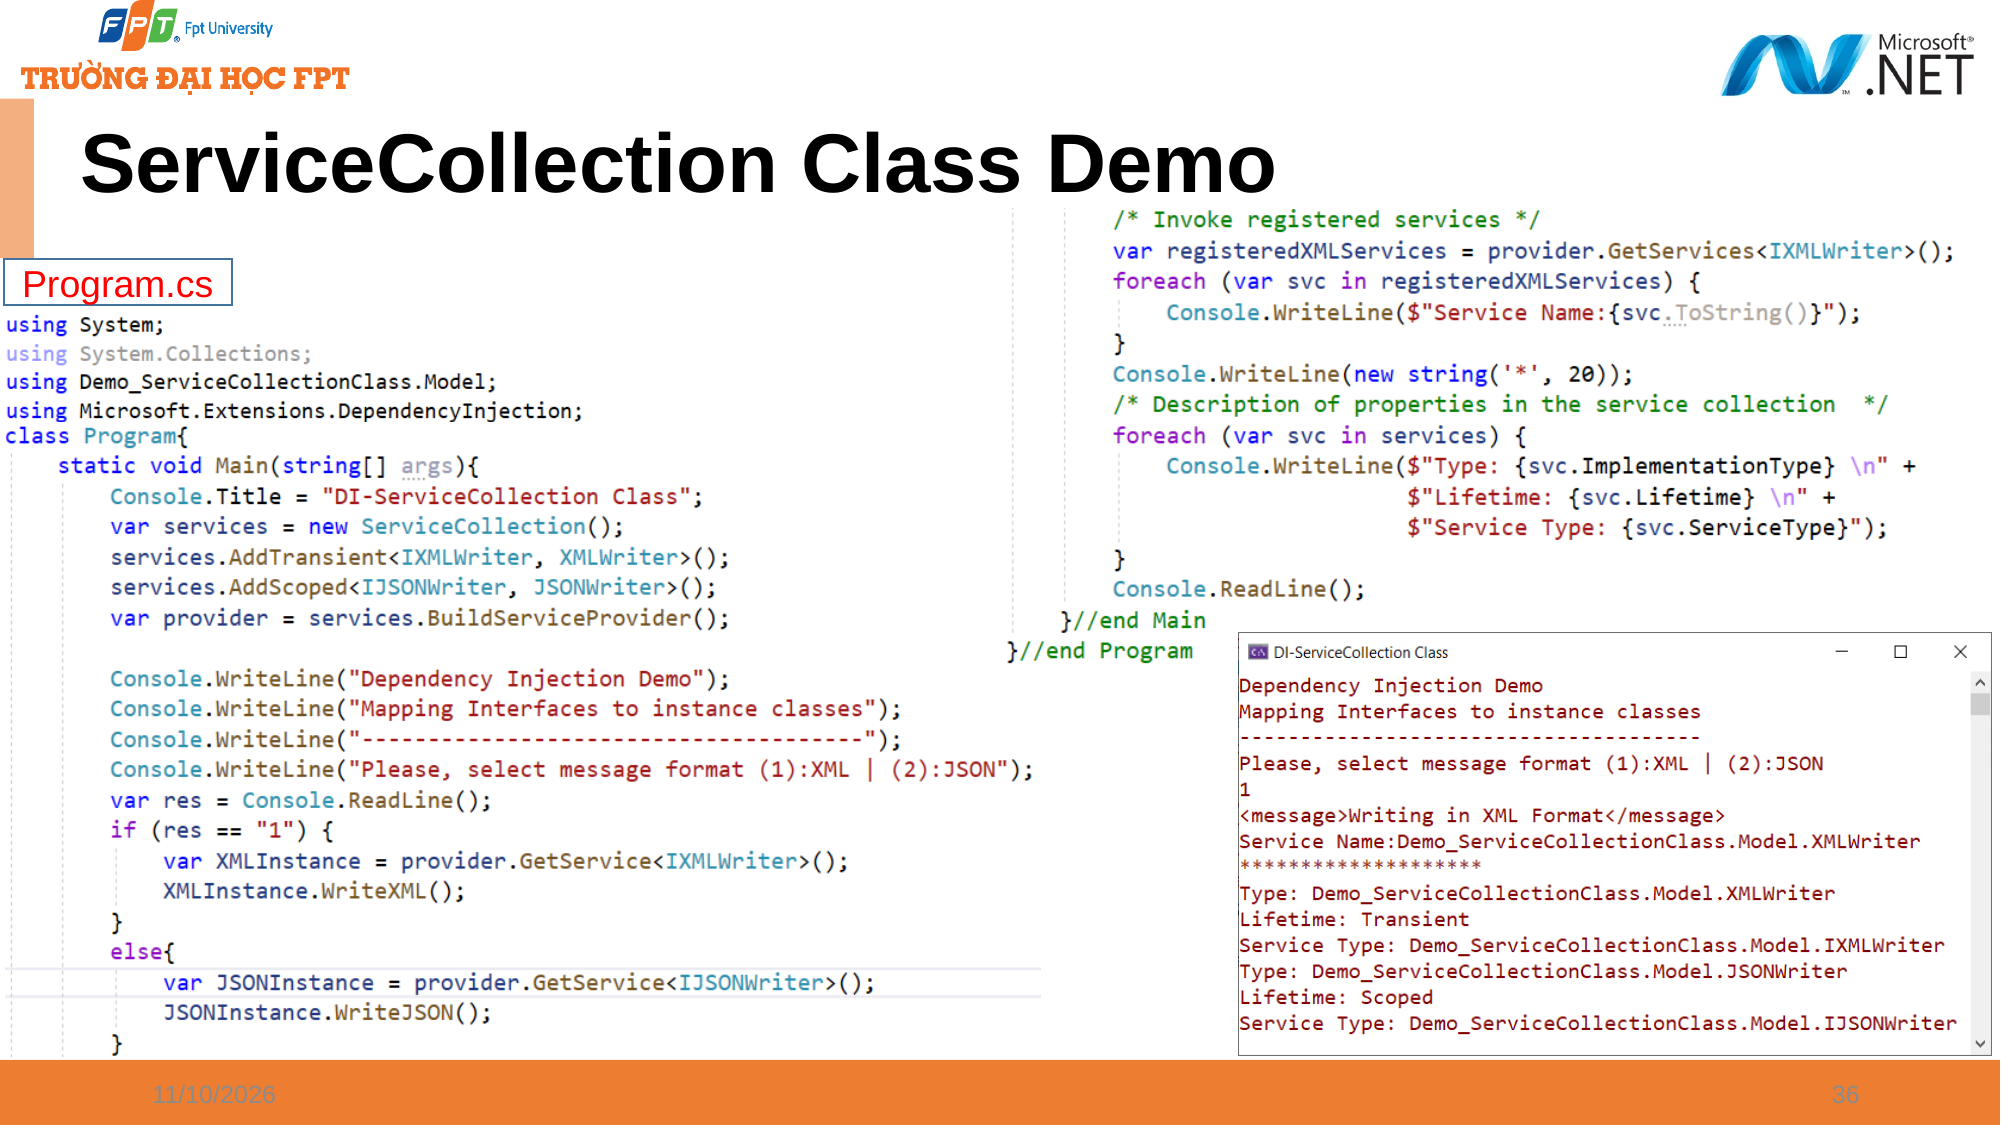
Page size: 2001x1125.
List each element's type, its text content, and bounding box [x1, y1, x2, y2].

picture [0, 208, 1992, 1057]
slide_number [137, 1063, 588, 1123]
picture [1685, 0, 2001, 129]
slide_number 36 [1424, 1063, 1875, 1123]
text_box Program.cs [3, 258, 233, 306]
title ServiceCollection Class Demo [65, 118, 1365, 213]
